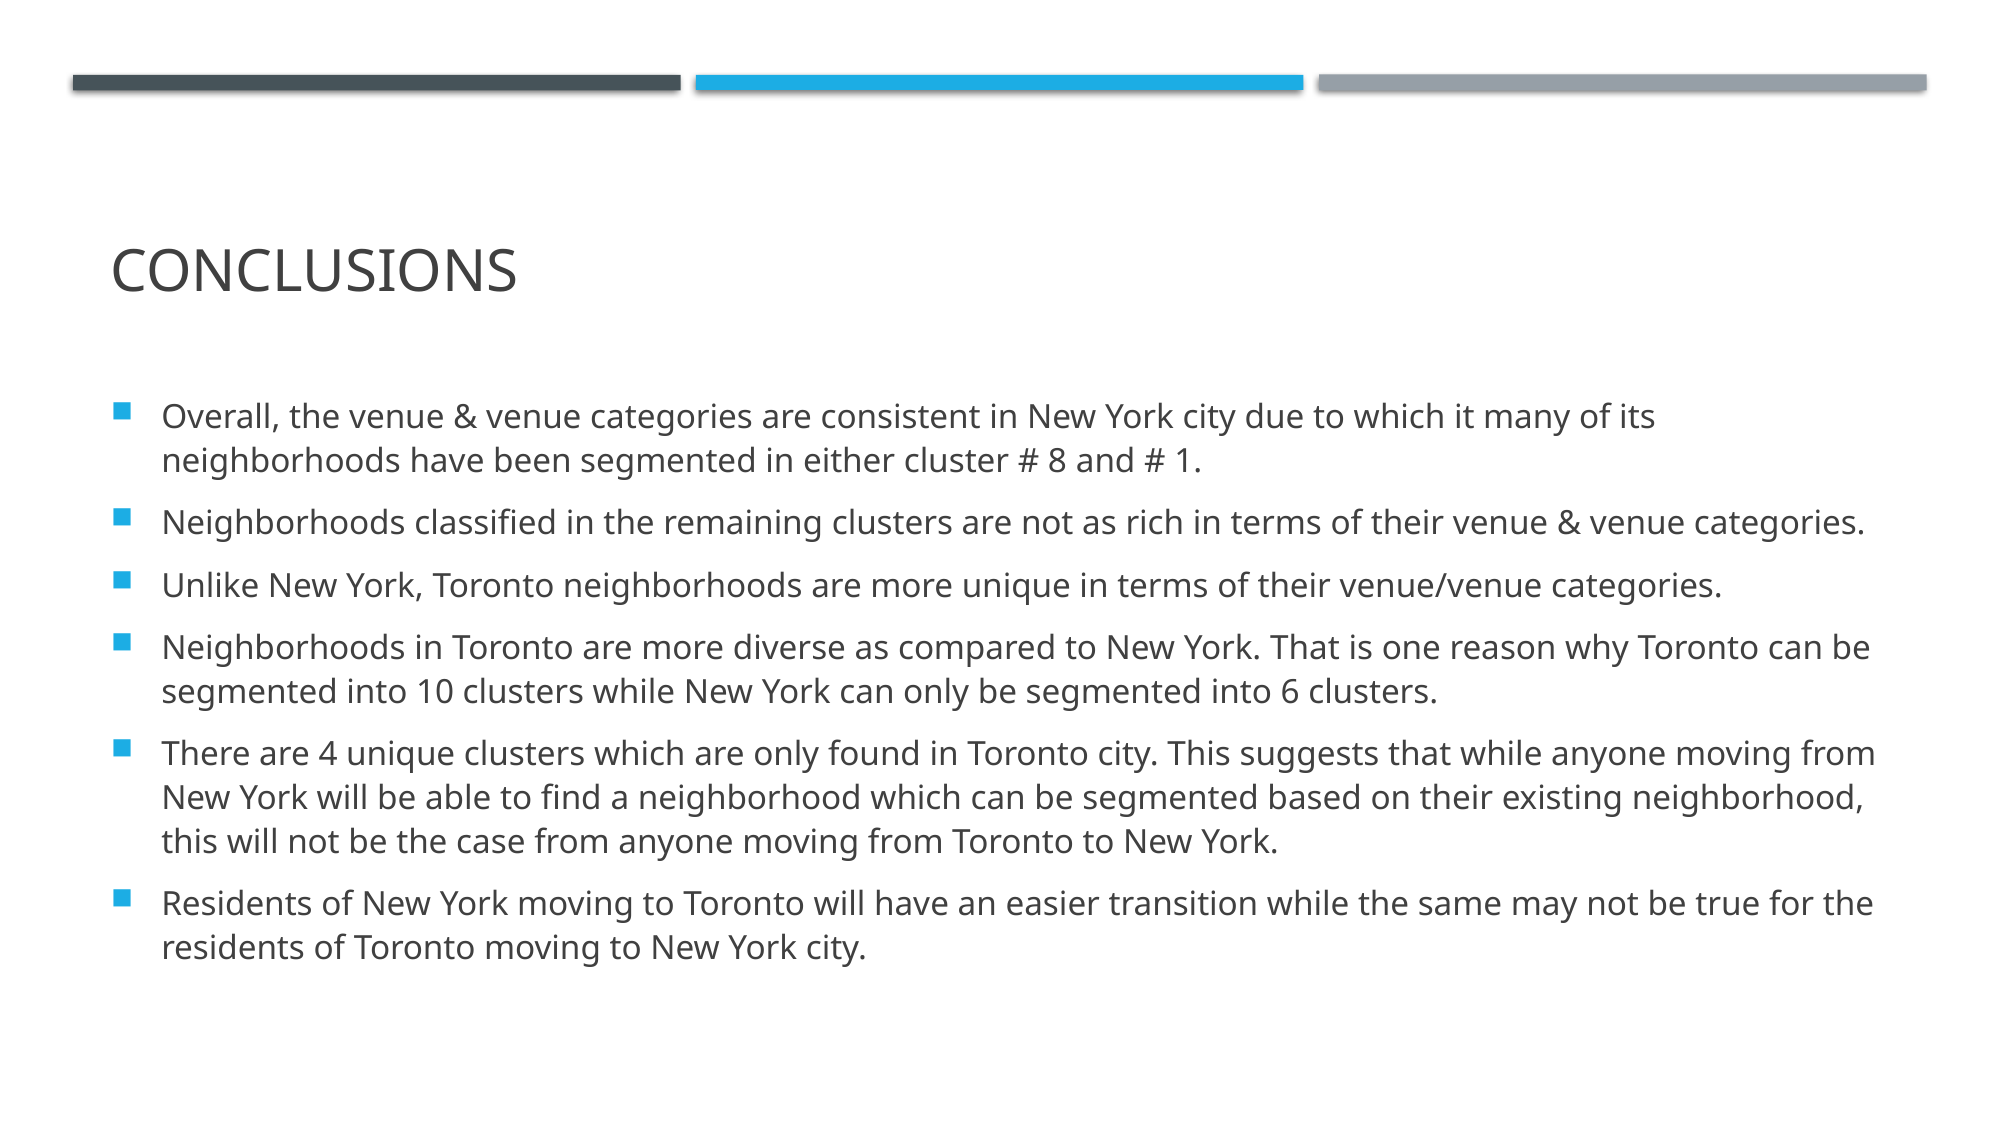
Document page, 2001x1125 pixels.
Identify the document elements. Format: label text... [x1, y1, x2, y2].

list Overall, the venue & venue categories are consistent in New York city due to which it many of its neighborhoods have been segmented in either cluster # 8 and # 1. Neighborhoods classified in the remaining clusters are not as rich in terms of their venue & venue categories. Unlike New York, Toronto neighborhoods are more unique in terms of their venue/venue categories. Neighborhoods in Toronto are more diverse as compared to New York. That is one reason why Toronto can be segmented into 10 clusters while New York can only be segmented into 6 clusters. There are 4 unique clusters which are only found in Toronto city. This suggests that while anyone moving from New York will be able to find a neighborhood which can be segmented based on their existing neighborhood, this will not be the case from anyone moving from Toronto to New York. Residents of New York moving to Toronto will have an easier transition while the same may not be true for the residents of Toronto moving to New York city. [95, 383, 1905, 981]
title Conclusions [95, 115, 1905, 311]
